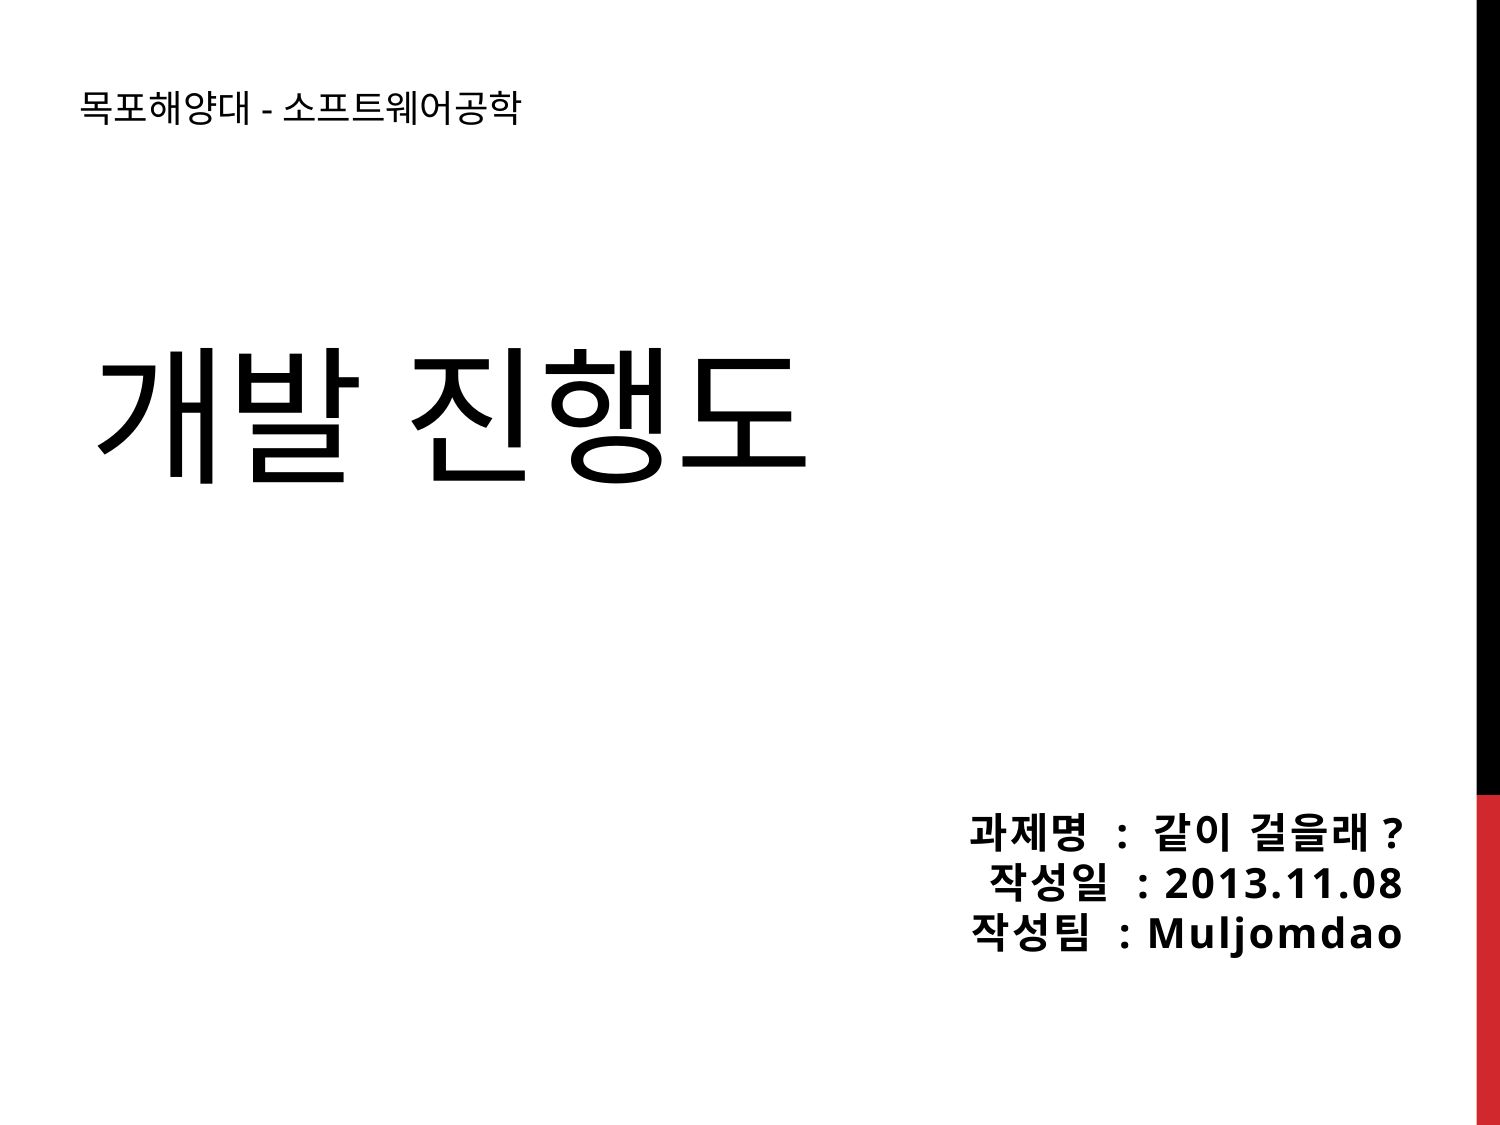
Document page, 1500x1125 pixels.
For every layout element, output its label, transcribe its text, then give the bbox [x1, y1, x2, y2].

text_box 목포해양대-소프트웨어공학 [64, 78, 762, 138]
title 개발 진행도 [75, 37, 1350, 788]
subtitle 과제명 : 같이 걸을래? 작성일 : 2013.11.08 작성팀 : Muljomdao [938, 571, 1419, 1125]
